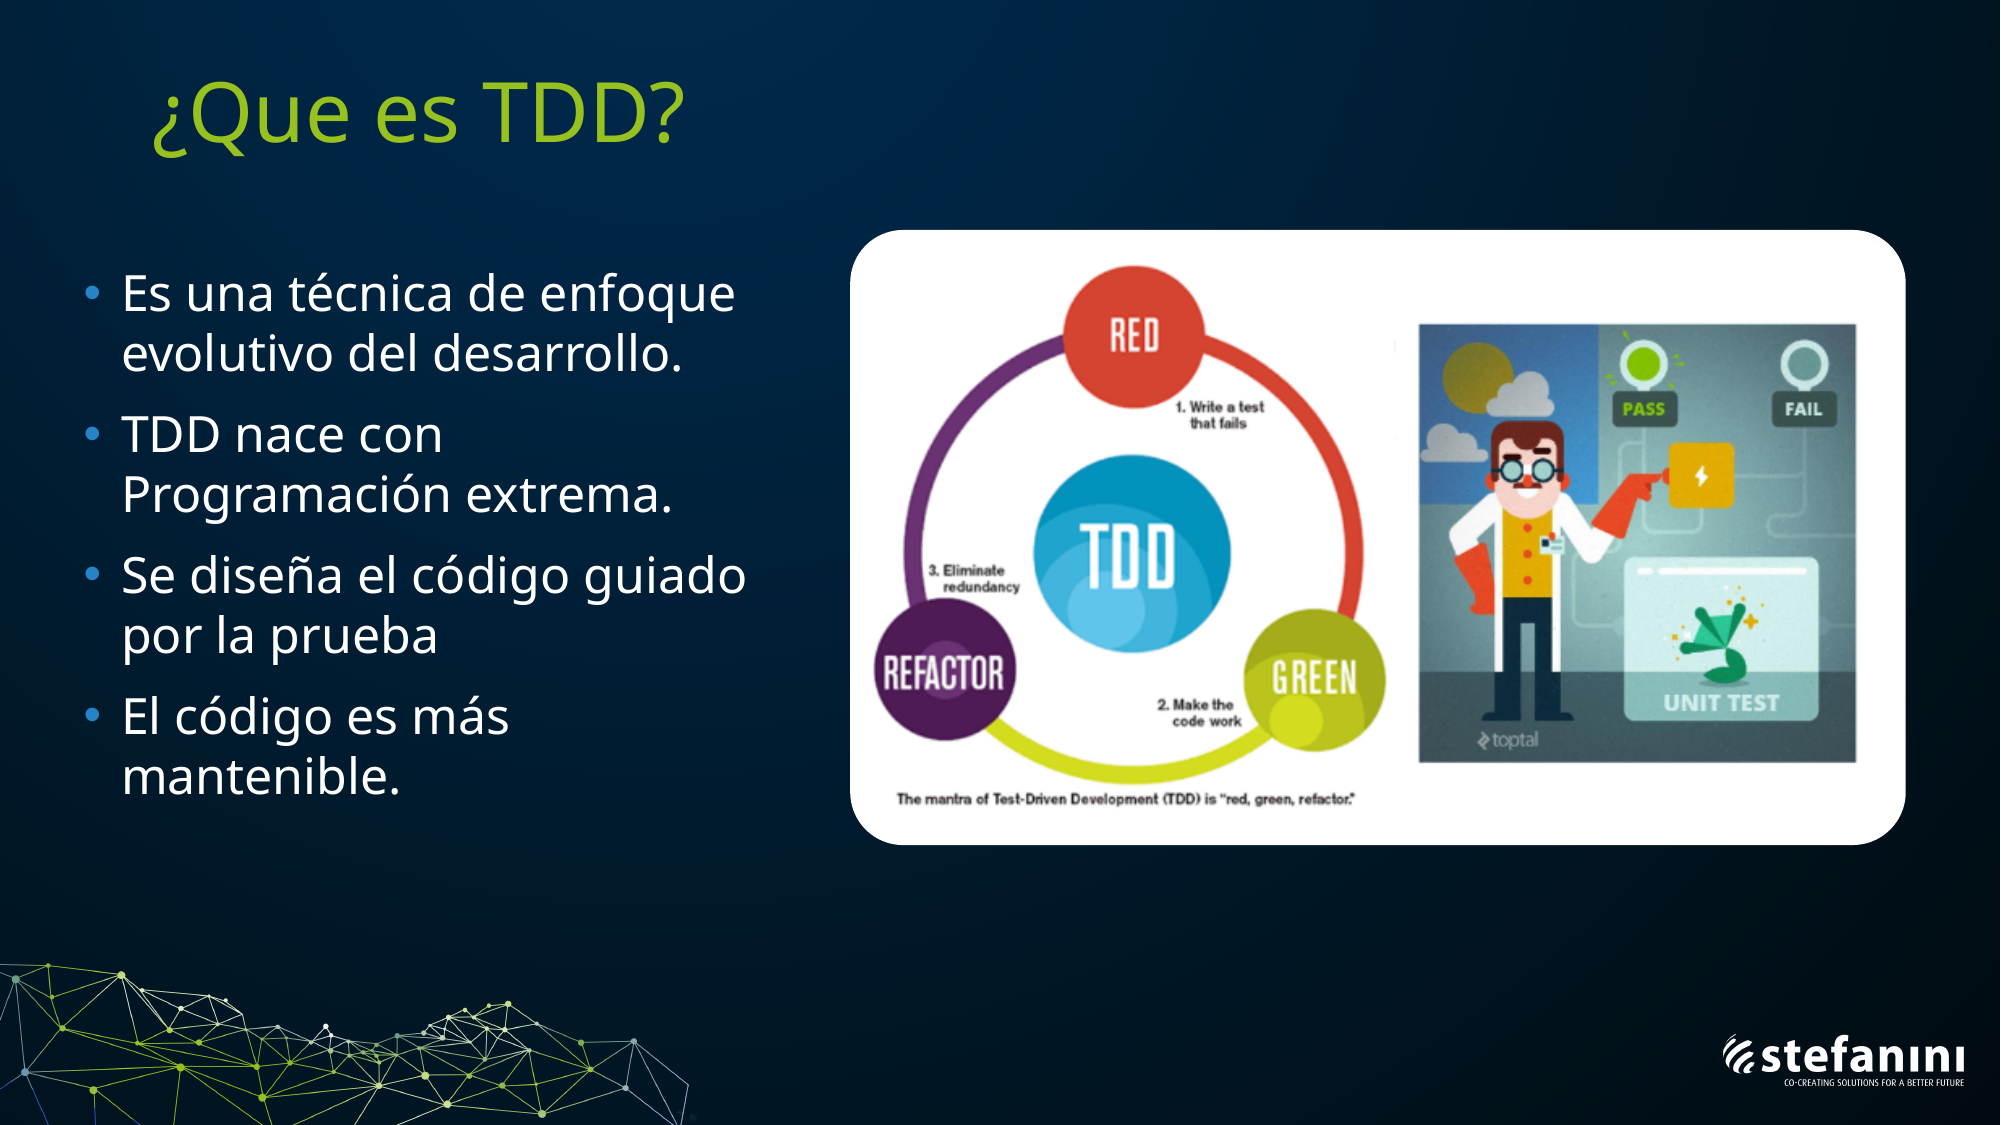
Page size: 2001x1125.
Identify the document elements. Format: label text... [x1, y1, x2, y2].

picture [0, 0, 2000, 1125]
title ¿Que es TDD? [137, 59, 1863, 171]
text_box Es una técnica de enfoque evolutivo del desarrollo. TDD nace con Programación extrema. Se diseña el código guiado por la prueba El código es más mantenible. [68, 254, 790, 880]
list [850, 229, 1906, 846]
